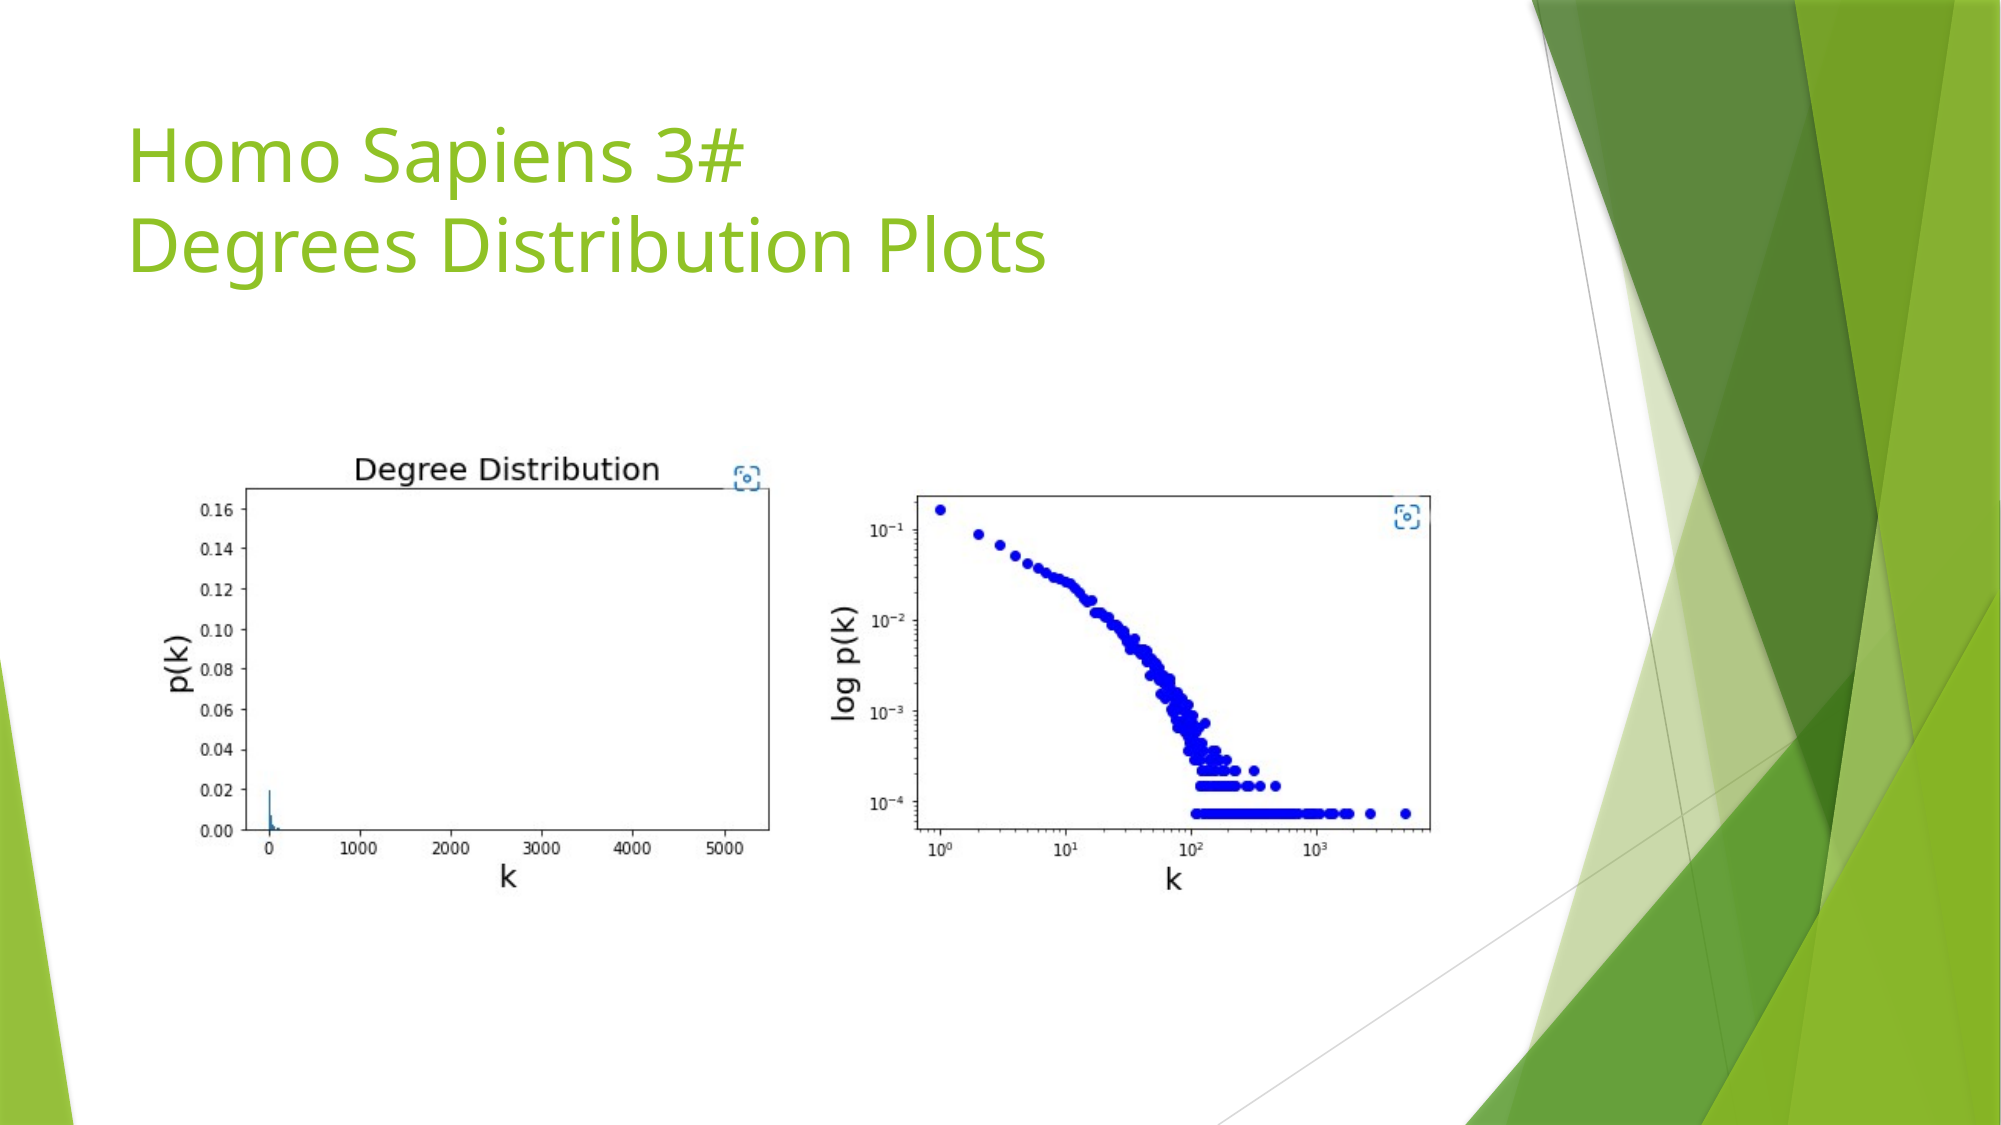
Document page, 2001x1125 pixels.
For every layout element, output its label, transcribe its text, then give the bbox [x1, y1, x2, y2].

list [157, 445, 817, 900]
title Homo Sapiens 3# Degrees Distribution Plots [111, 99, 1522, 317]
picture [815, 465, 1475, 910]
